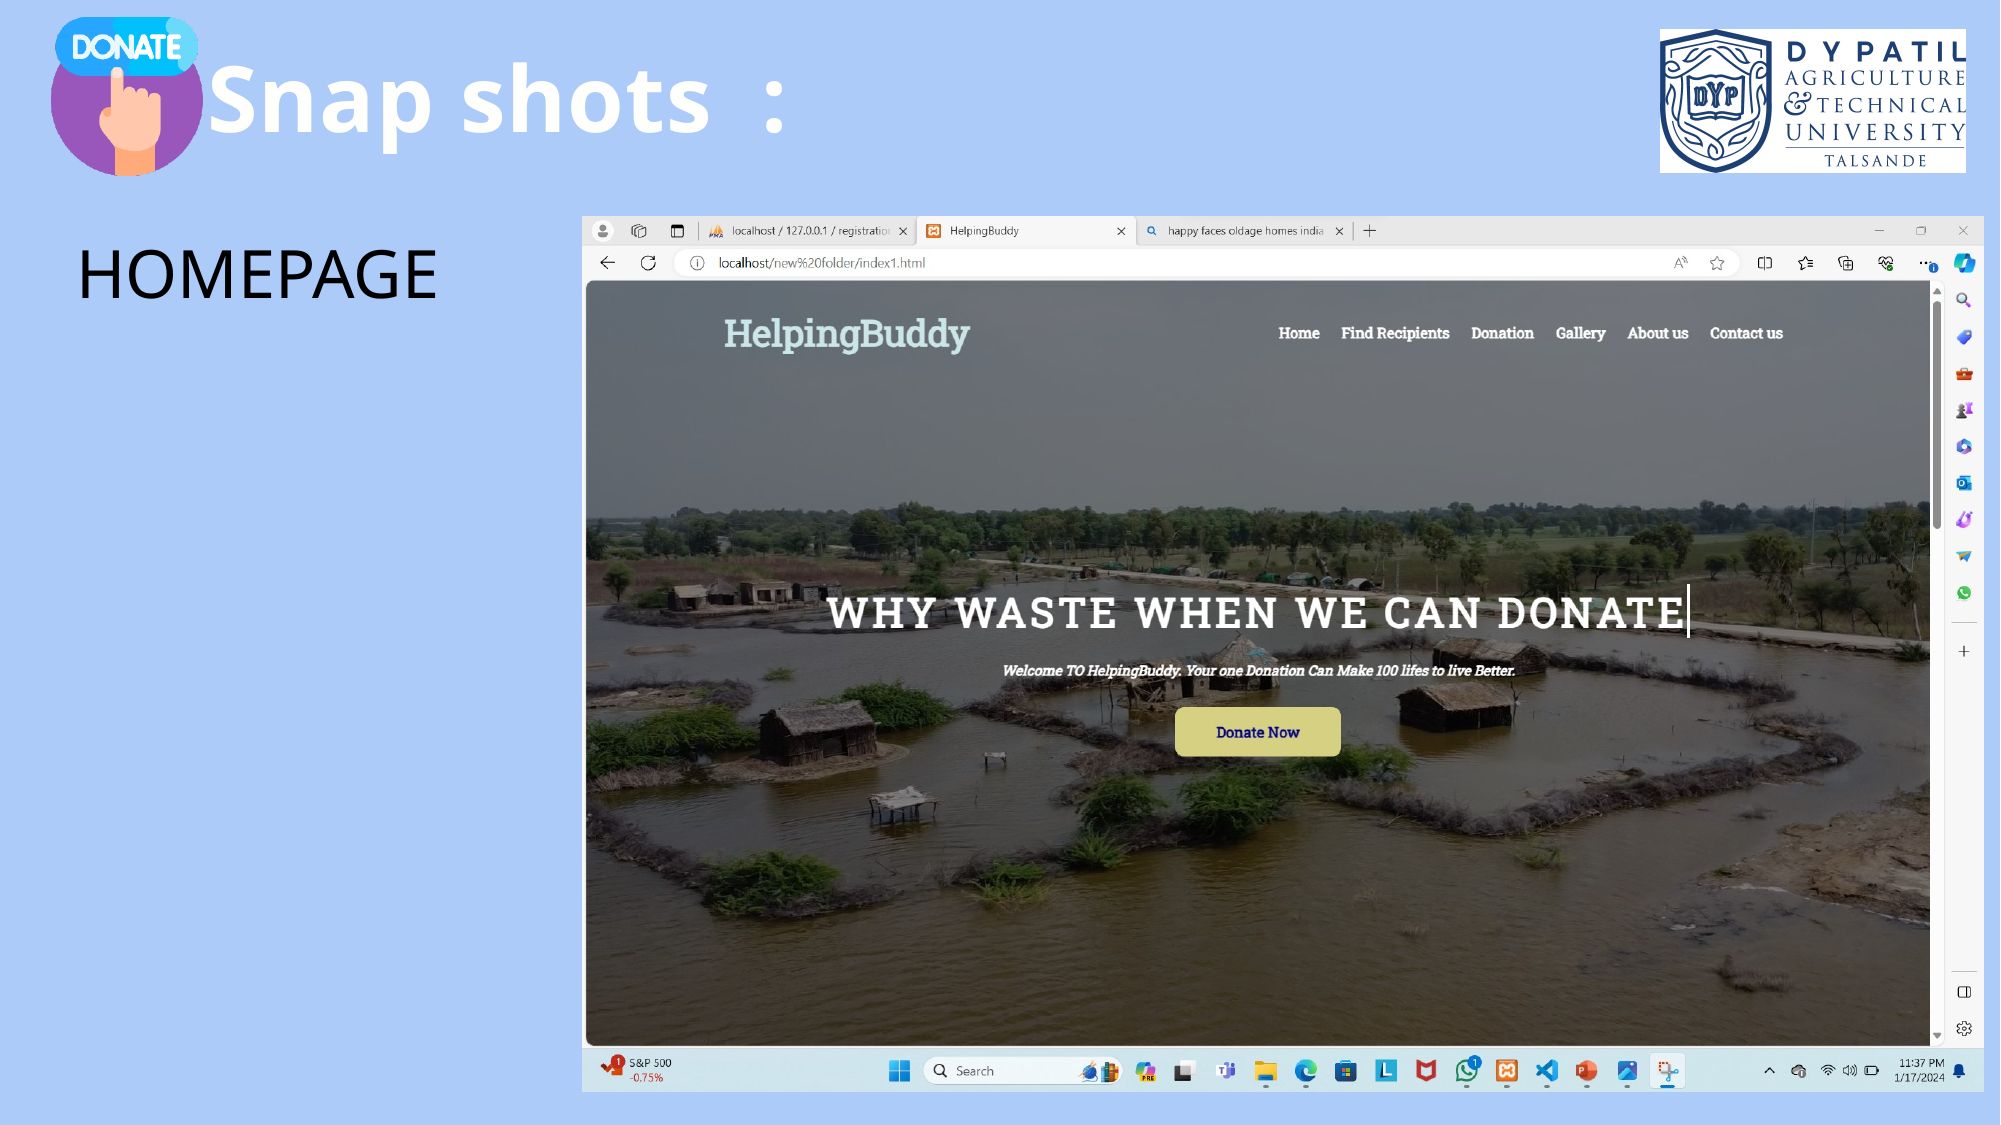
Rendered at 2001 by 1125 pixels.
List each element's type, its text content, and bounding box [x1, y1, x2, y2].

picture [151, 35, 165, 58]
picture [1660, 29, 1966, 173]
text_box HOMEPAGE [61, 224, 472, 319]
text_box Snap shots : [206, 33, 805, 158]
picture [582, 216, 1984, 1092]
picture [47, 17, 206, 176]
